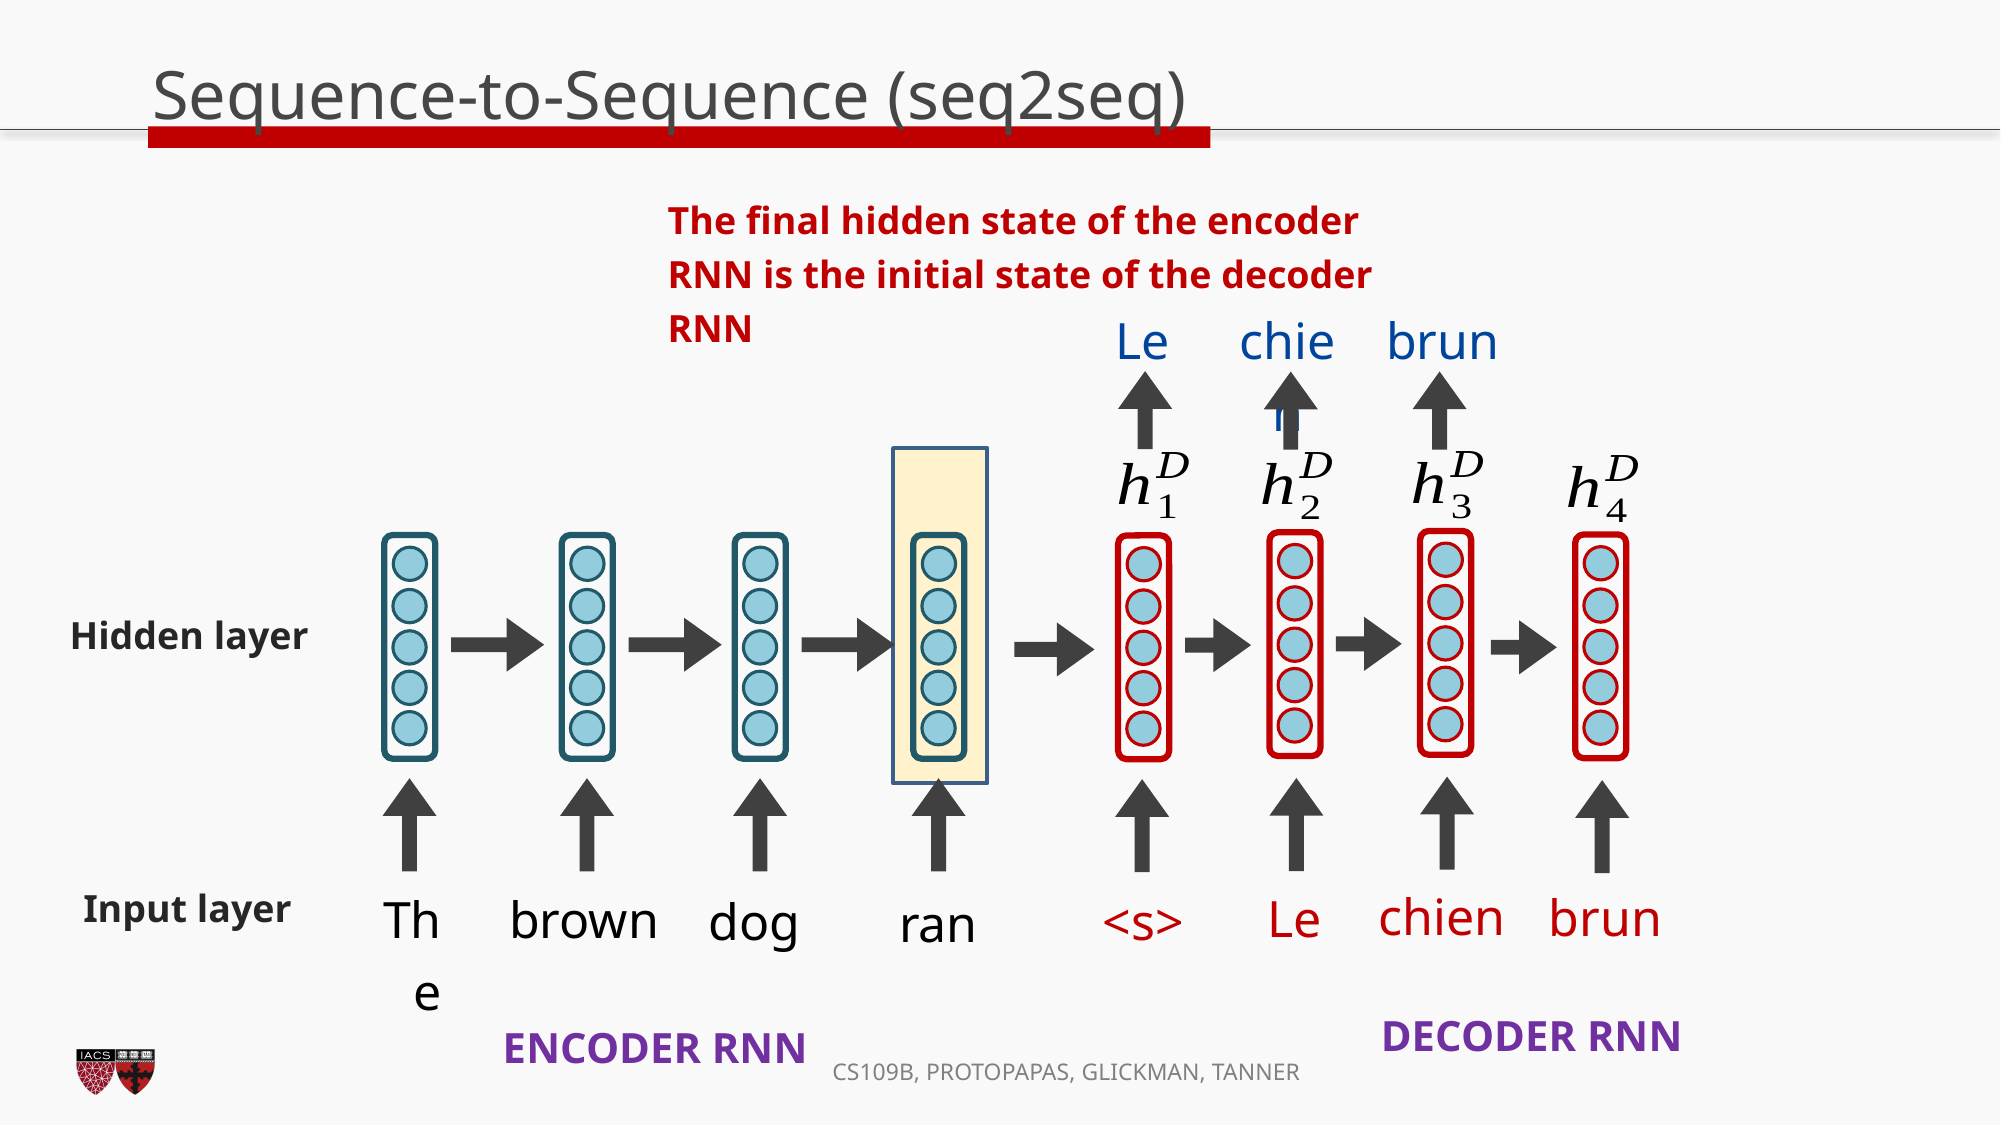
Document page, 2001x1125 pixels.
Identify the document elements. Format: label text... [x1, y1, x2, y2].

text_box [1488, 620, 1713, 673]
text_box [1261, 369, 1320, 452]
text_box chien [1212, 340, 1364, 373]
text_box [380, 776, 439, 868]
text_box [1333, 616, 1558, 669]
text_box brun [1503, 866, 1708, 950]
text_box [475, 621, 645, 673]
text_box [558, 776, 616, 868]
text_box [148, 236, 1878, 991]
text_box ENCODER RNN [444, 1004, 866, 1082]
text_box ran [836, 873, 1041, 956]
text_box dog [652, 871, 857, 954]
text_box The [341, 868, 457, 952]
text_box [1031, 621, 1178, 674]
text_box [1116, 369, 1174, 452]
text_box Le [1066, 340, 1212, 373]
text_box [826, 621, 1030, 673]
text_box Le [1219, 868, 1371, 951]
text_box Hidden layer [38, 595, 324, 673]
text_box Input layer [55, 868, 307, 947]
text_box [1113, 777, 1172, 871]
text_box [1267, 775, 1326, 868]
text_box <s> [1067, 871, 1219, 954]
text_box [297, 621, 472, 673]
text_box chien [1340, 866, 1503, 949]
text_box [909, 776, 968, 873]
picture [75, 1049, 155, 1095]
text_box The final hidden state of the encoder RNN is the initial state of the decoder RNN [652, 180, 1420, 340]
text_box DECODER RNN [1321, 991, 1743, 1070]
title Sequence-to-Sequence (seq2seq) [137, 45, 1605, 236]
text_box [1573, 778, 1632, 876]
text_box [1182, 618, 1330, 670]
text_box brun [1367, 290, 1519, 373]
text_box [731, 776, 789, 871]
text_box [648, 621, 824, 673]
text_box [1410, 369, 1469, 452]
text_box [1418, 774, 1476, 872]
text_box brown [482, 868, 686, 952]
